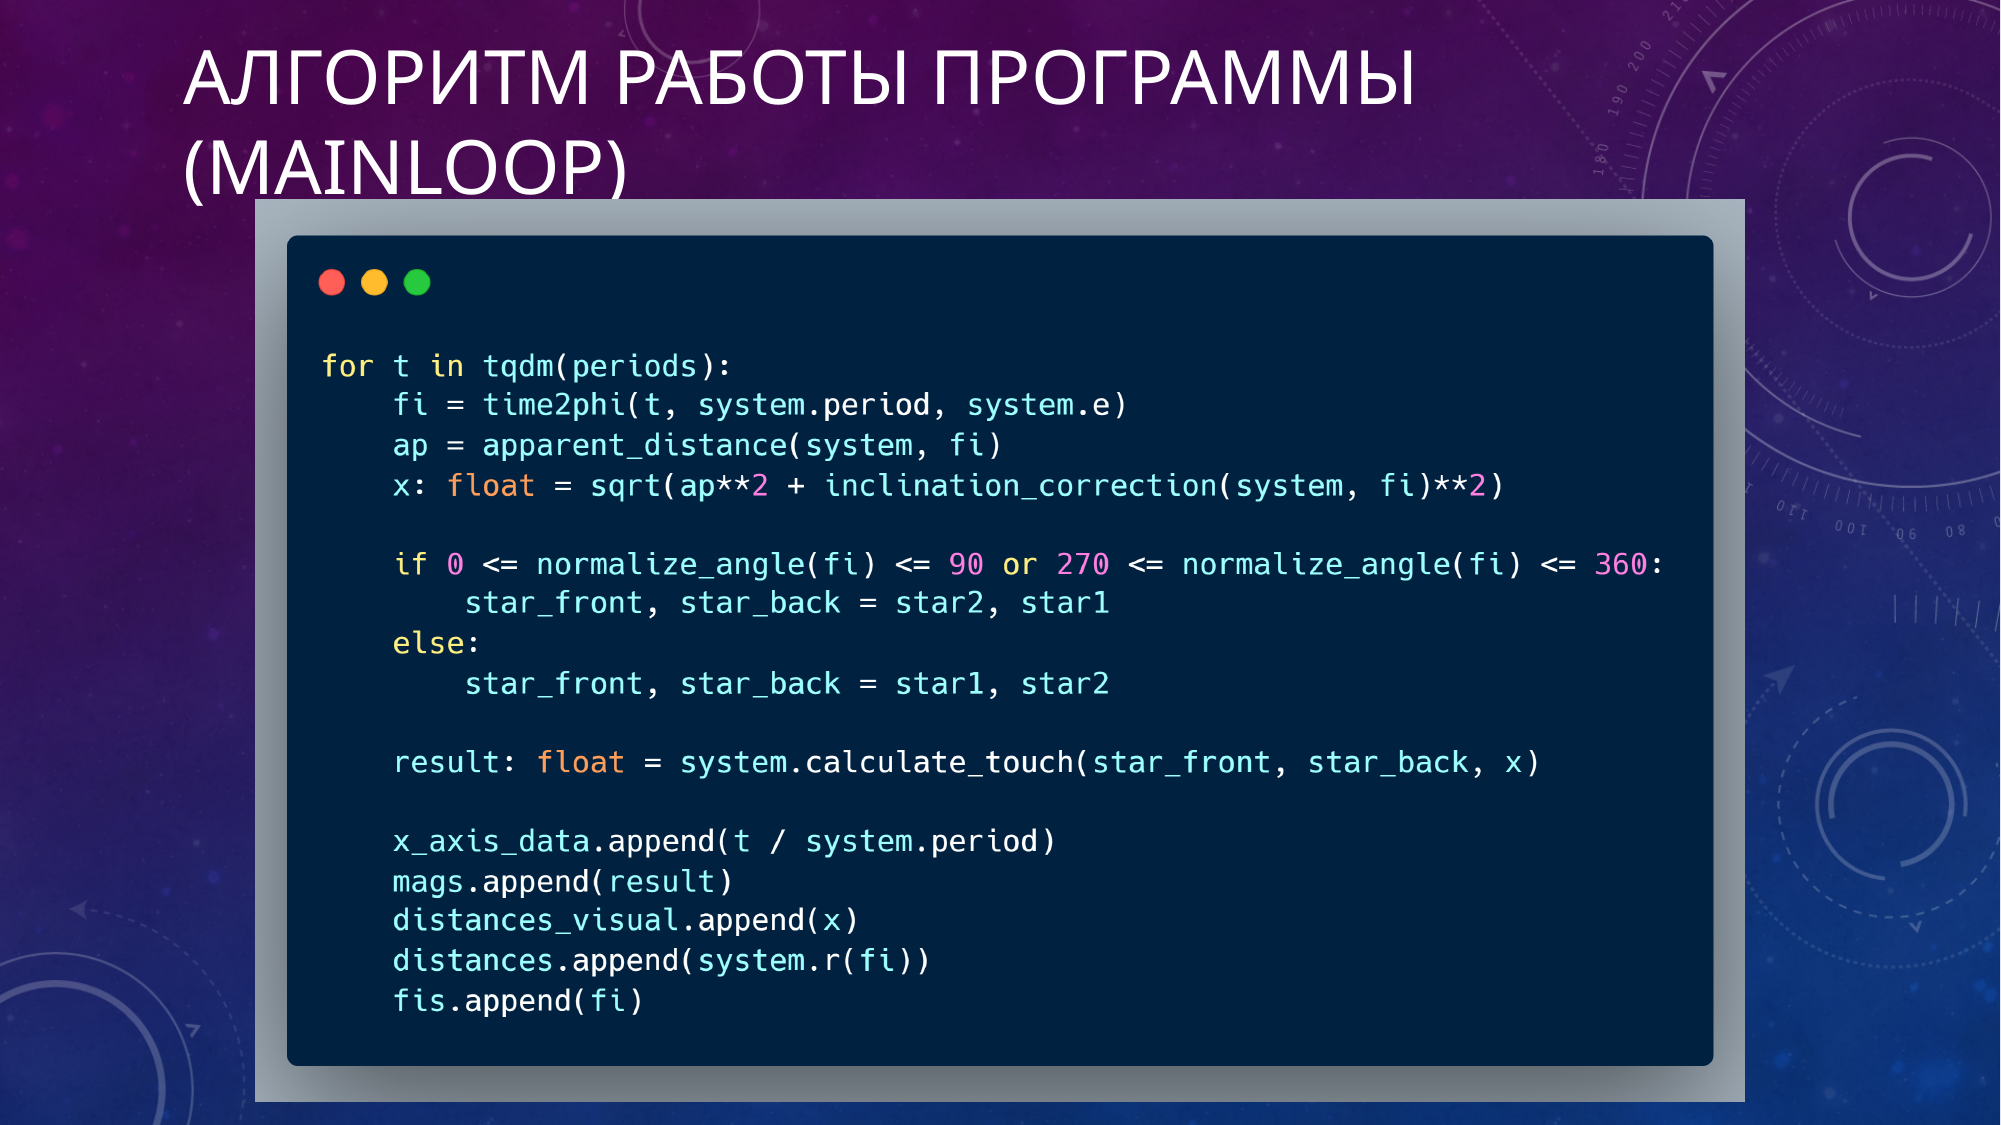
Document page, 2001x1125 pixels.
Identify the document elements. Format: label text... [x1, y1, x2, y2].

title Алгоритм работы программы (mainloop) [169, 0, 1831, 239]
picture [0, 0, 2001, 1125]
